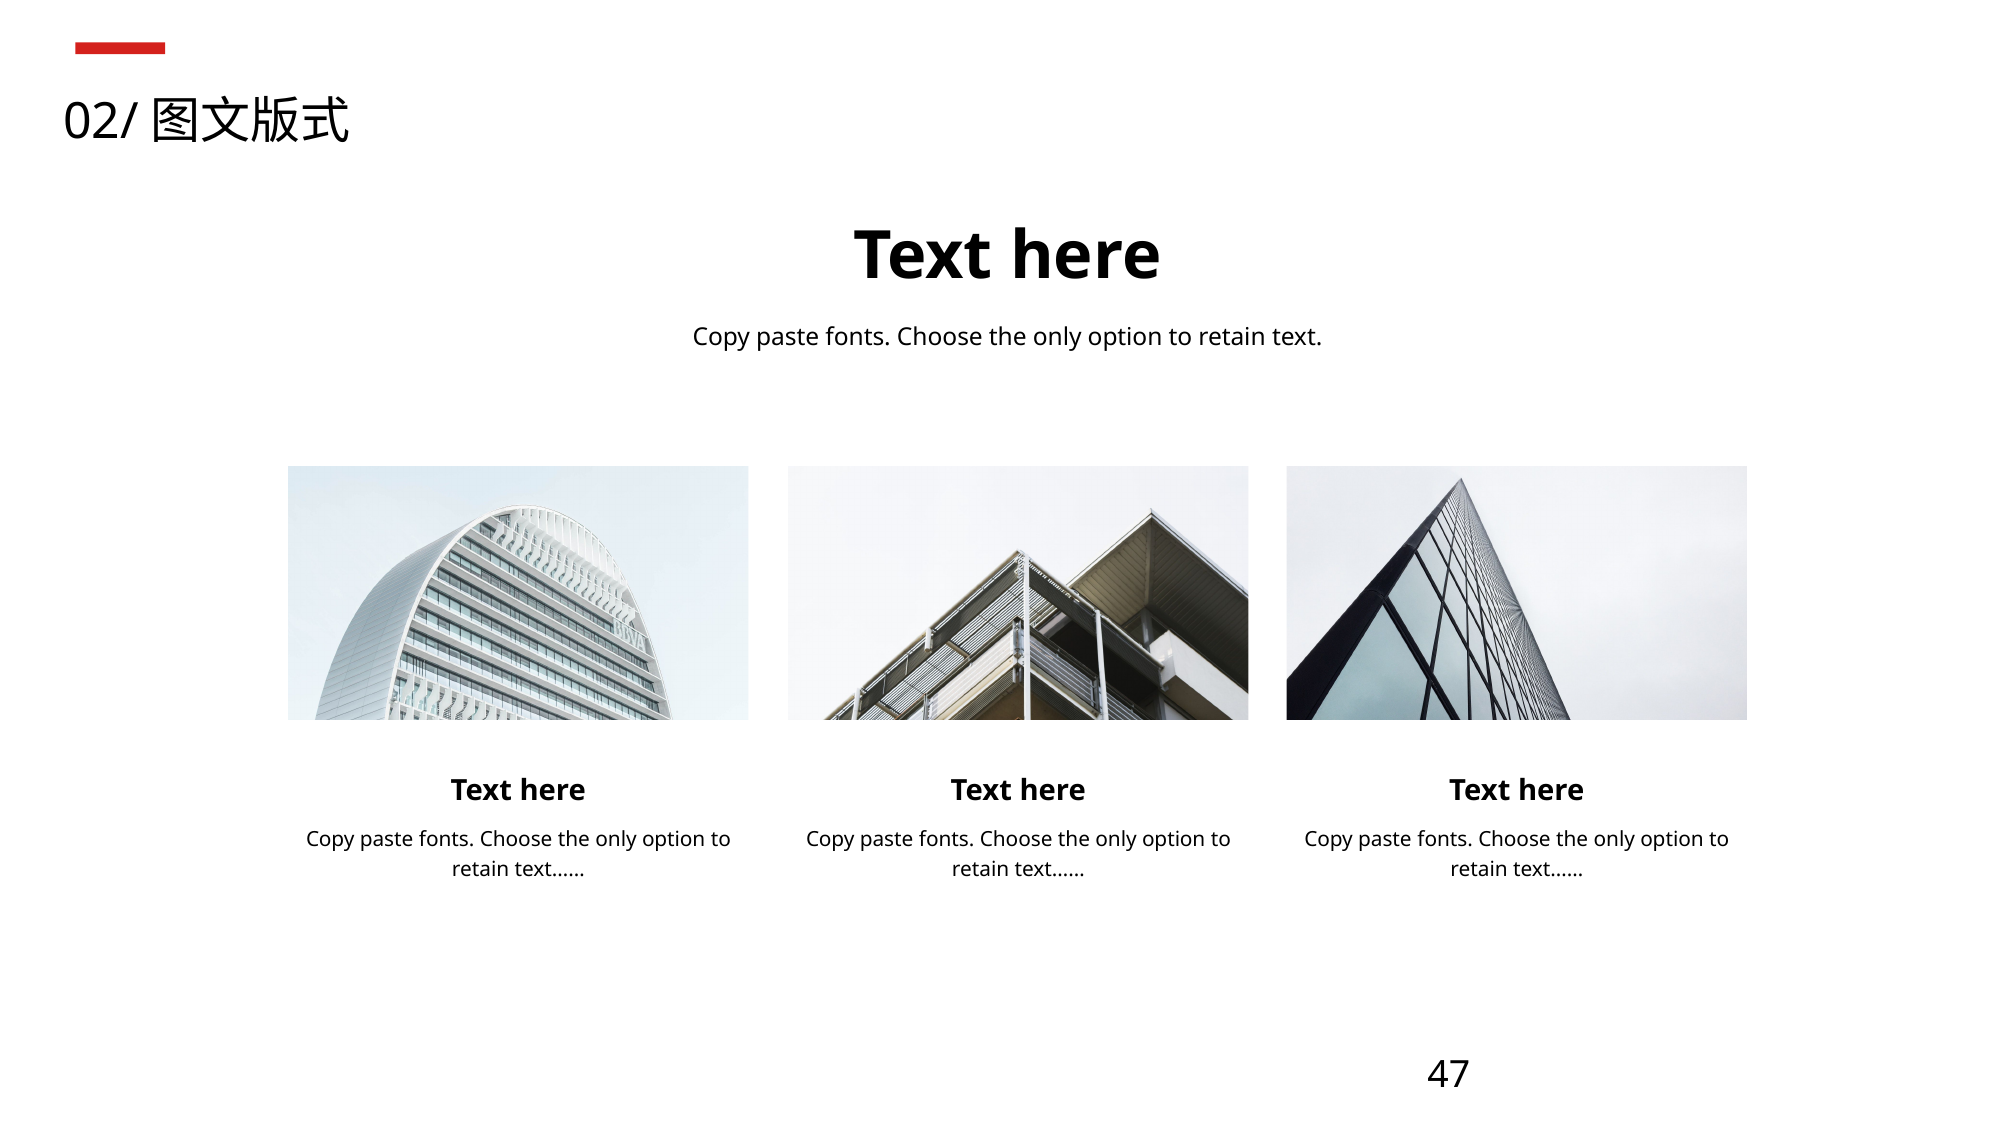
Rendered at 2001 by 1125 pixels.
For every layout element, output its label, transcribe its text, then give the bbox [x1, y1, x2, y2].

text_box [75, 42, 166, 55]
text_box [1286, 466, 1747, 974]
text_box Copy paste fonts. Choose the only option to retain text. [677, 303, 1339, 363]
slide_number 47 [1412, 1042, 1863, 1103]
text_box Text here [677, 199, 1339, 303]
text_box 02/图文版式 [48, 69, 1950, 171]
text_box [788, 466, 1249, 974]
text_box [288, 466, 749, 974]
